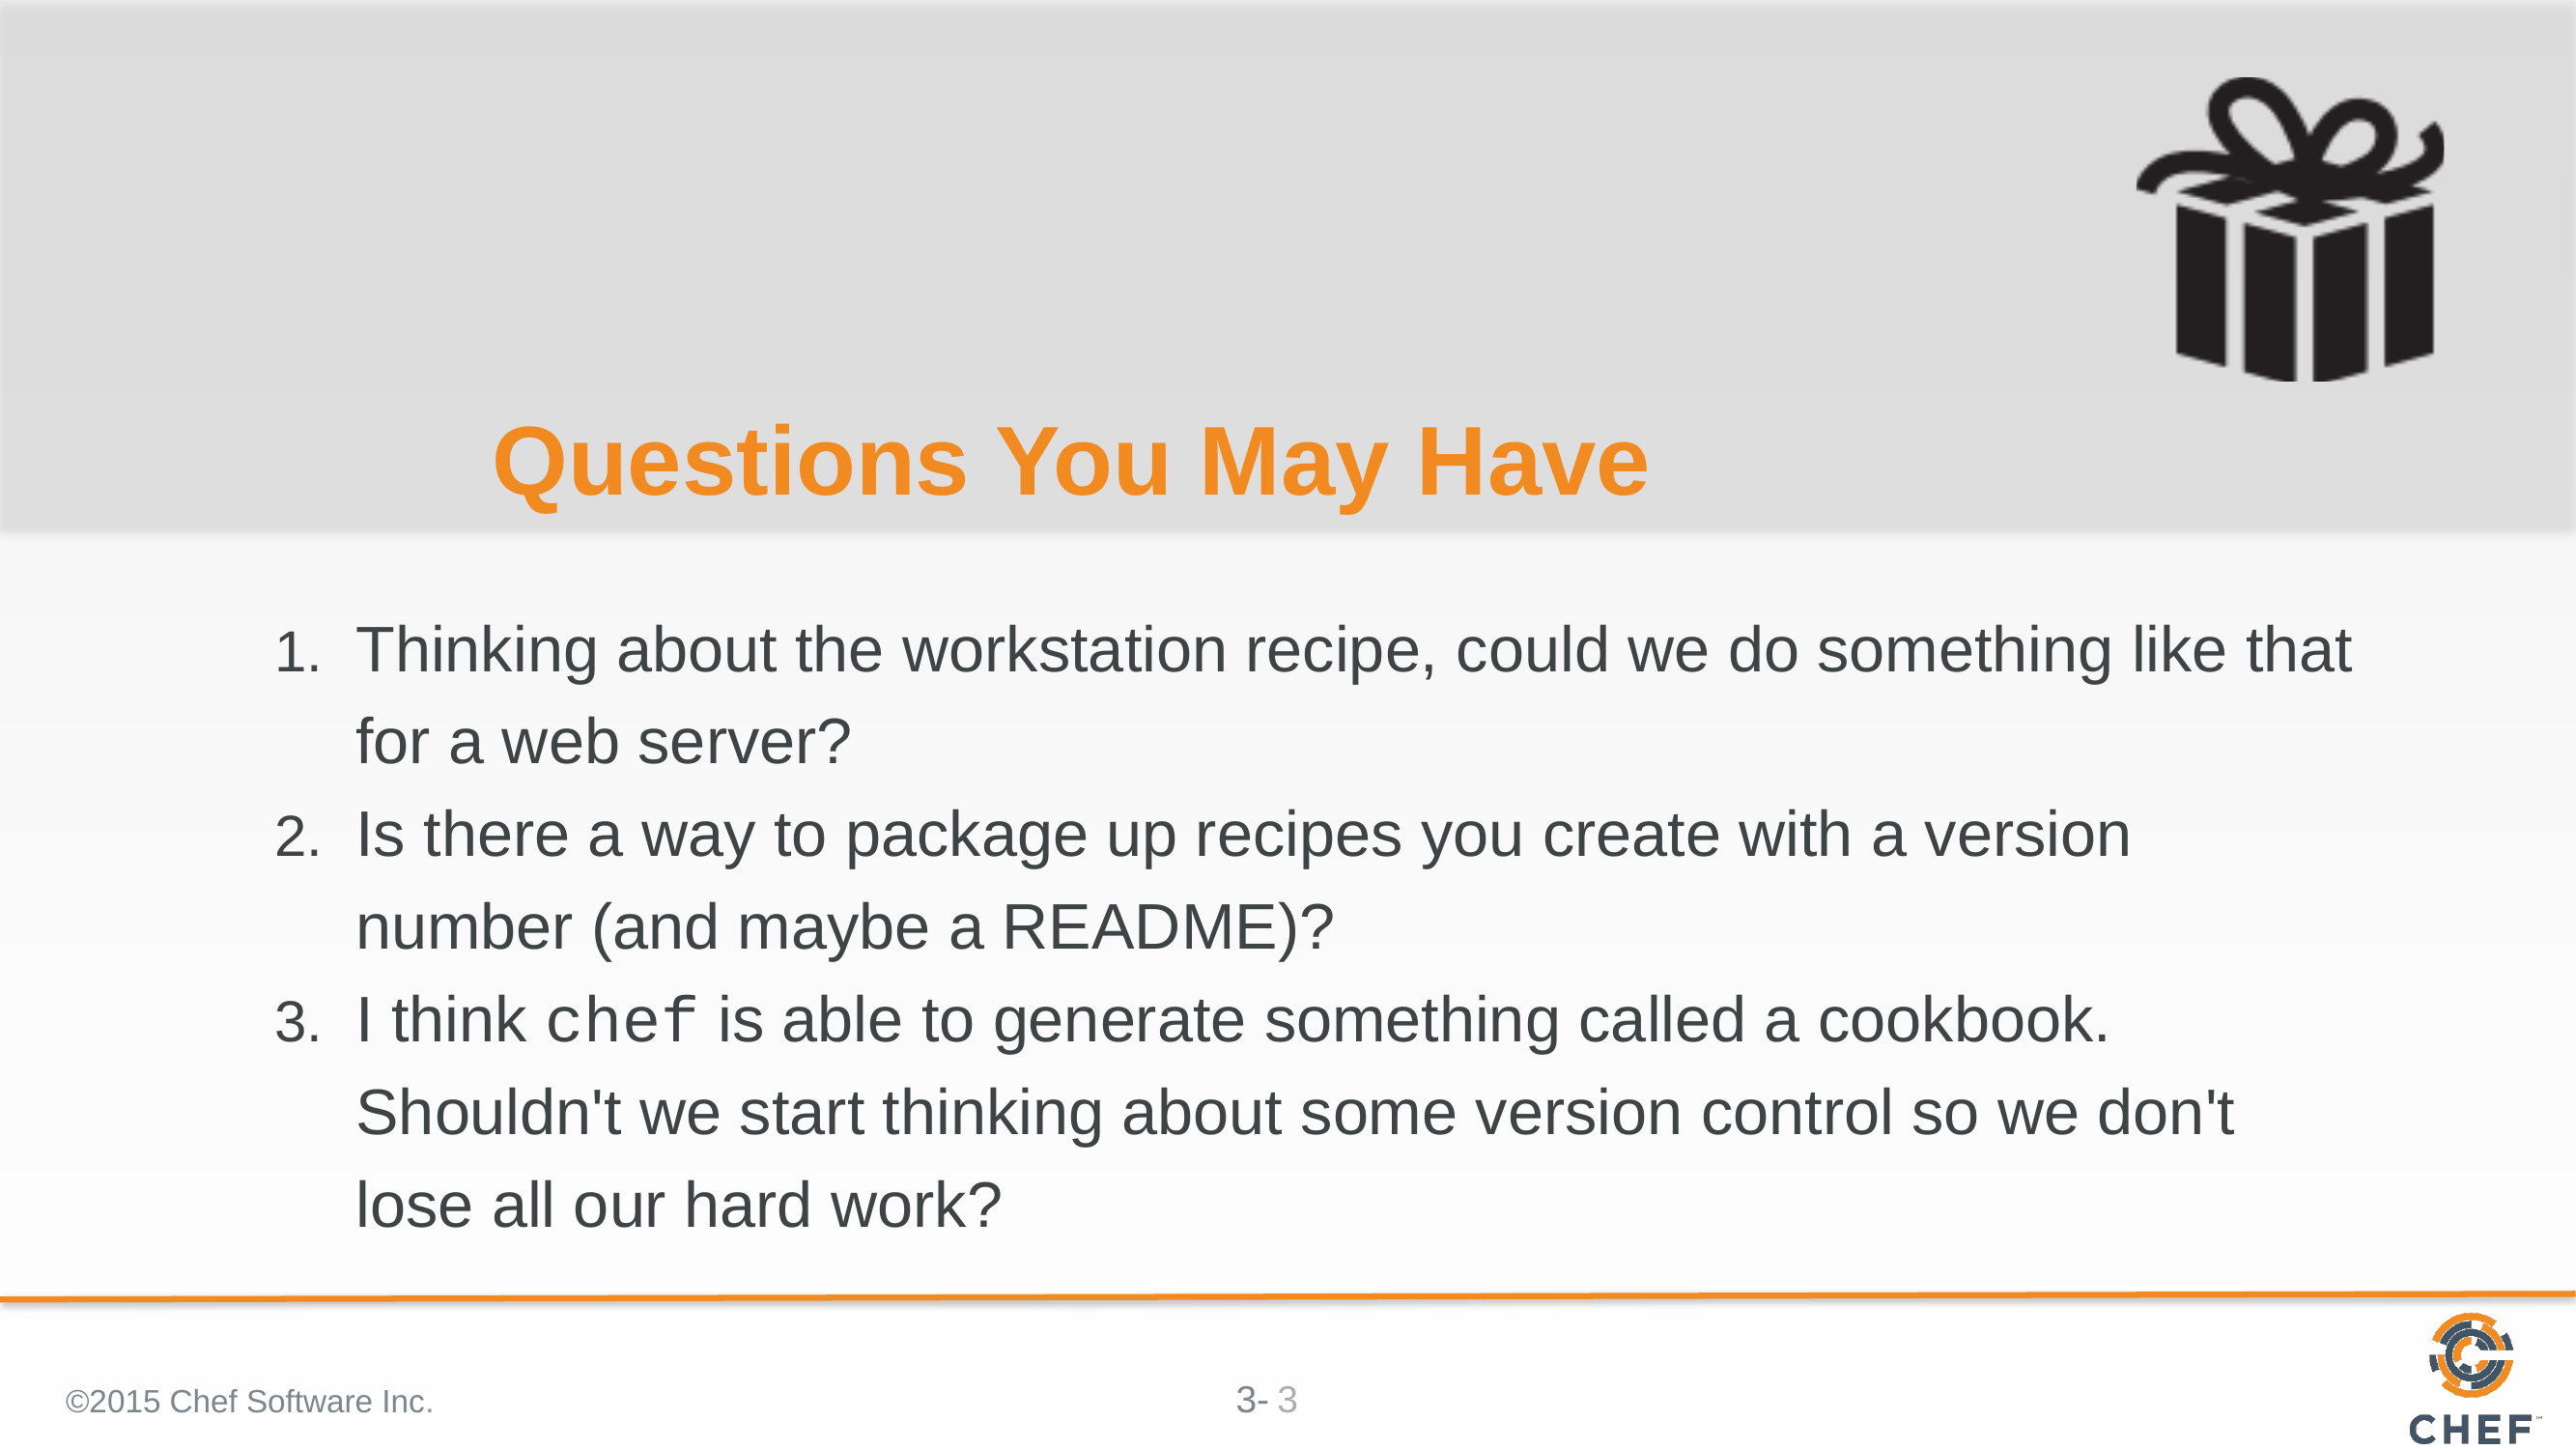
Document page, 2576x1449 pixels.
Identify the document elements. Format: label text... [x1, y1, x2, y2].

picture [2399, 1297, 2550, 1449]
slide_number 3 [998, 1359, 1578, 1437]
footer ©2015 Chef Software Inc. [51, 1359, 952, 1440]
title Questions You May Have [477, 395, 2217, 531]
subtitle Thinking about the workstation recipe, could we do something like that for a web server? Is there a way to package up recipes you create with a version number (and maybe a README)? I think chef is able to generate something called a cookbook. Shouldn't we start thinking about some version control so we don't lose all our hard work? [260, 577, 2382, 1264]
